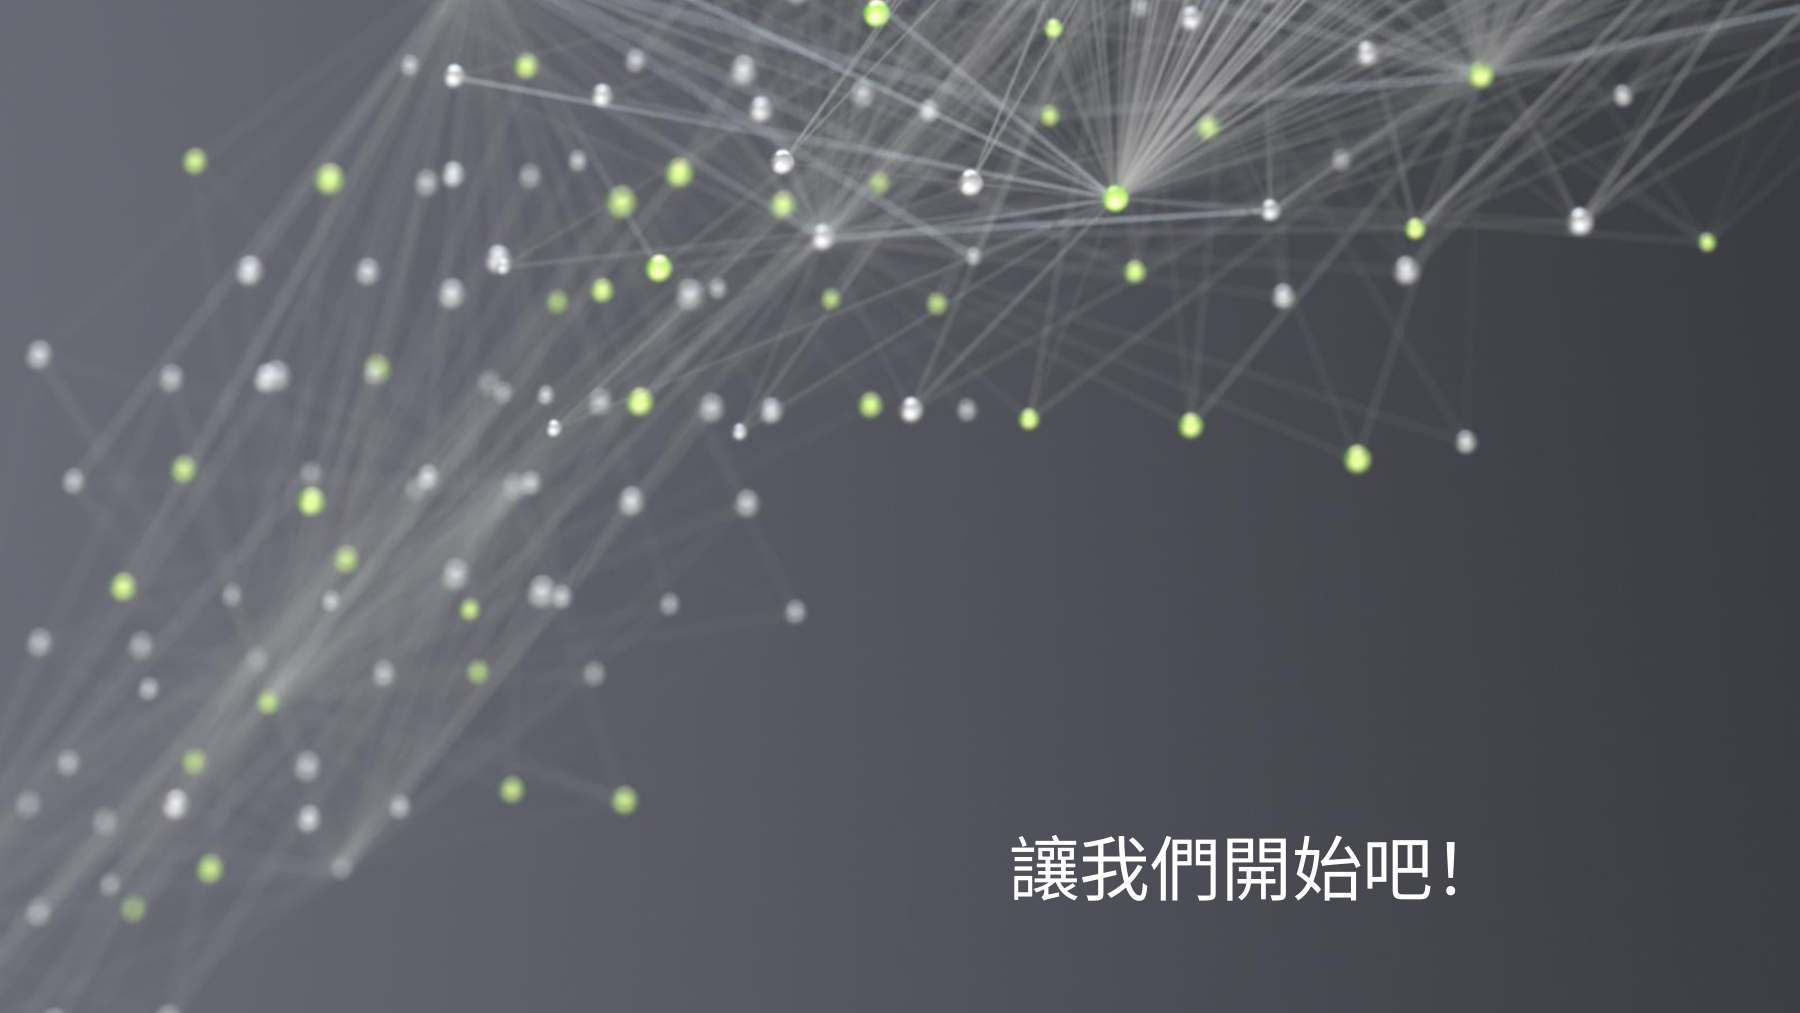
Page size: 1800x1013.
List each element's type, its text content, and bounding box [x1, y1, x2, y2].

picture [0, 0, 1800, 1013]
title 讓我們開始吧！ [815, 692, 1699, 919]
